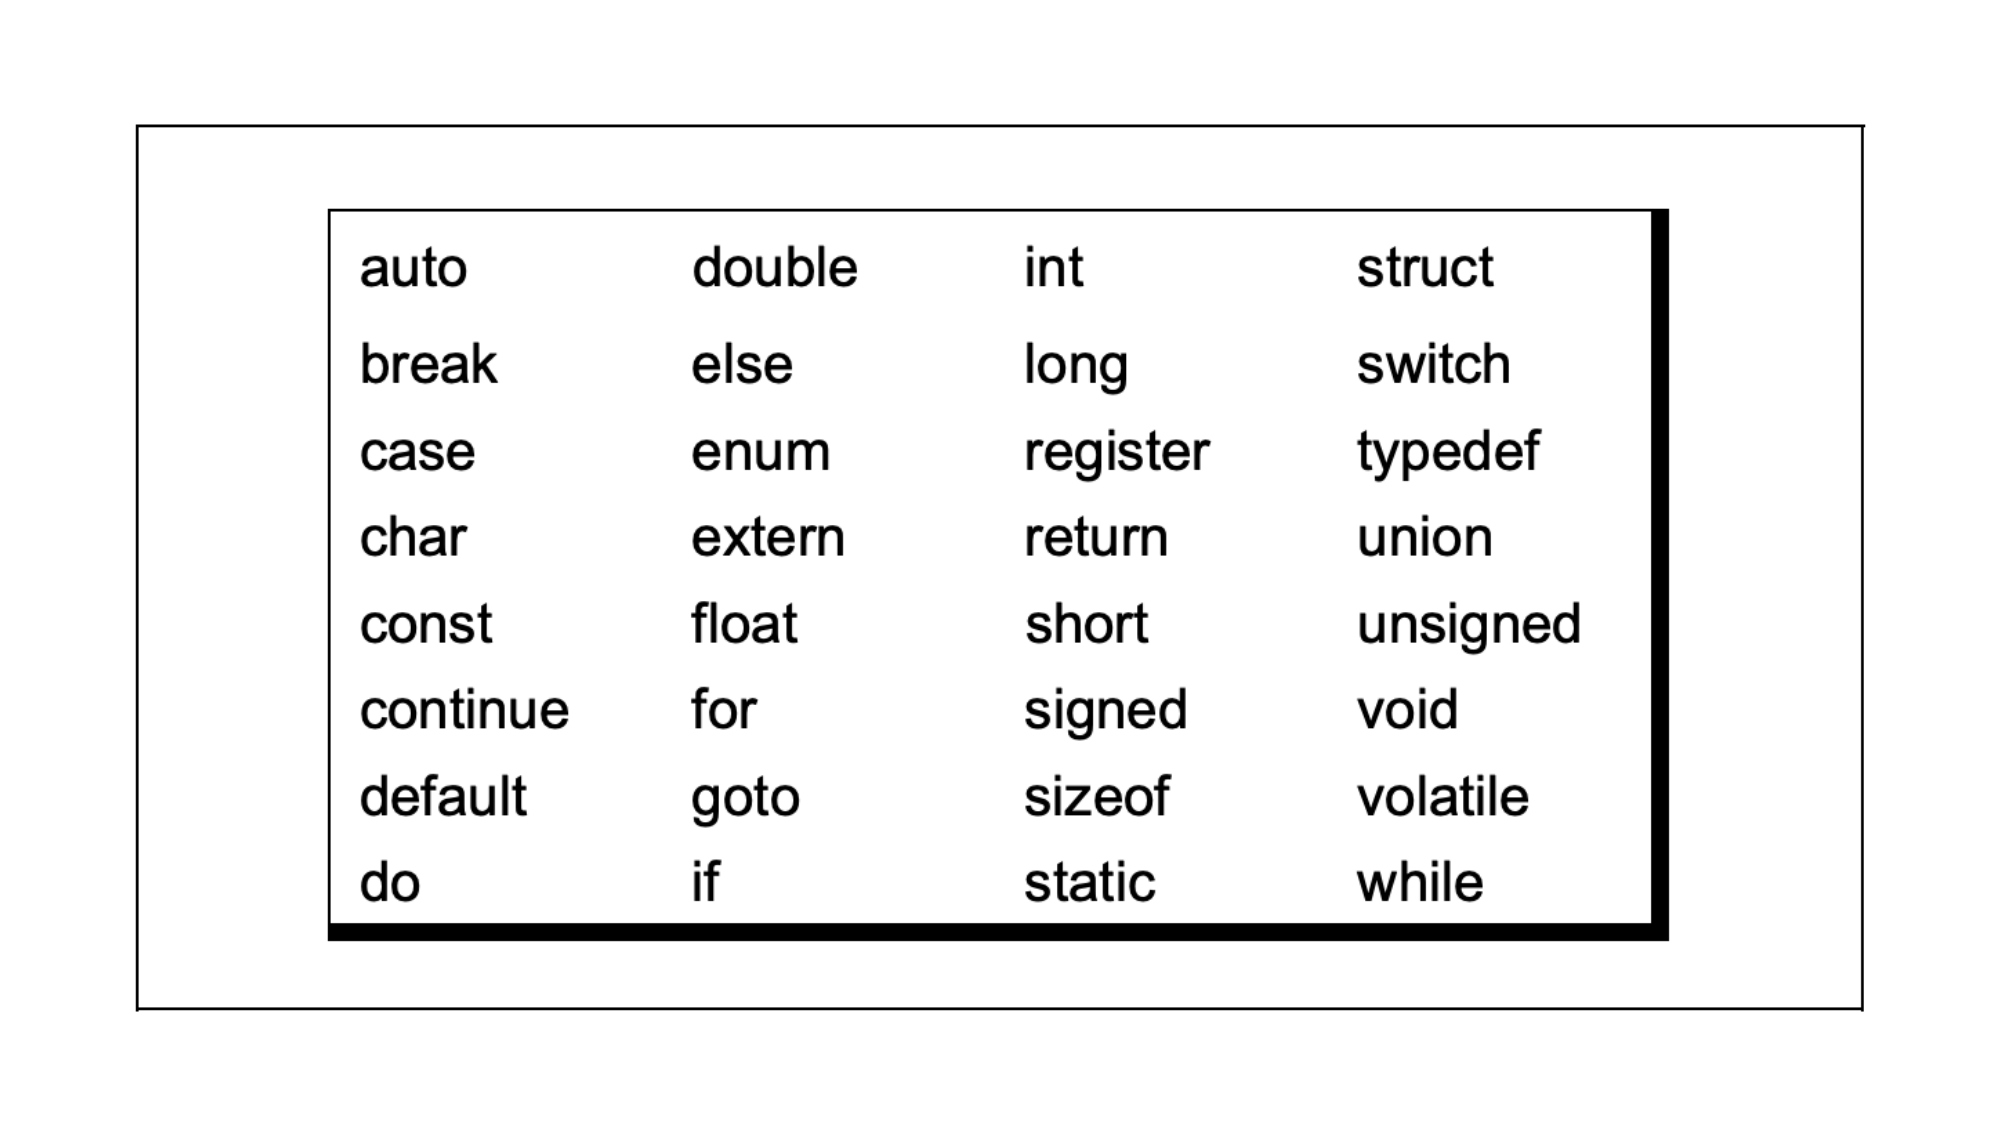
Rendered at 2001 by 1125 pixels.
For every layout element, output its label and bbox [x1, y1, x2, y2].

list [97, 97, 1902, 1028]
